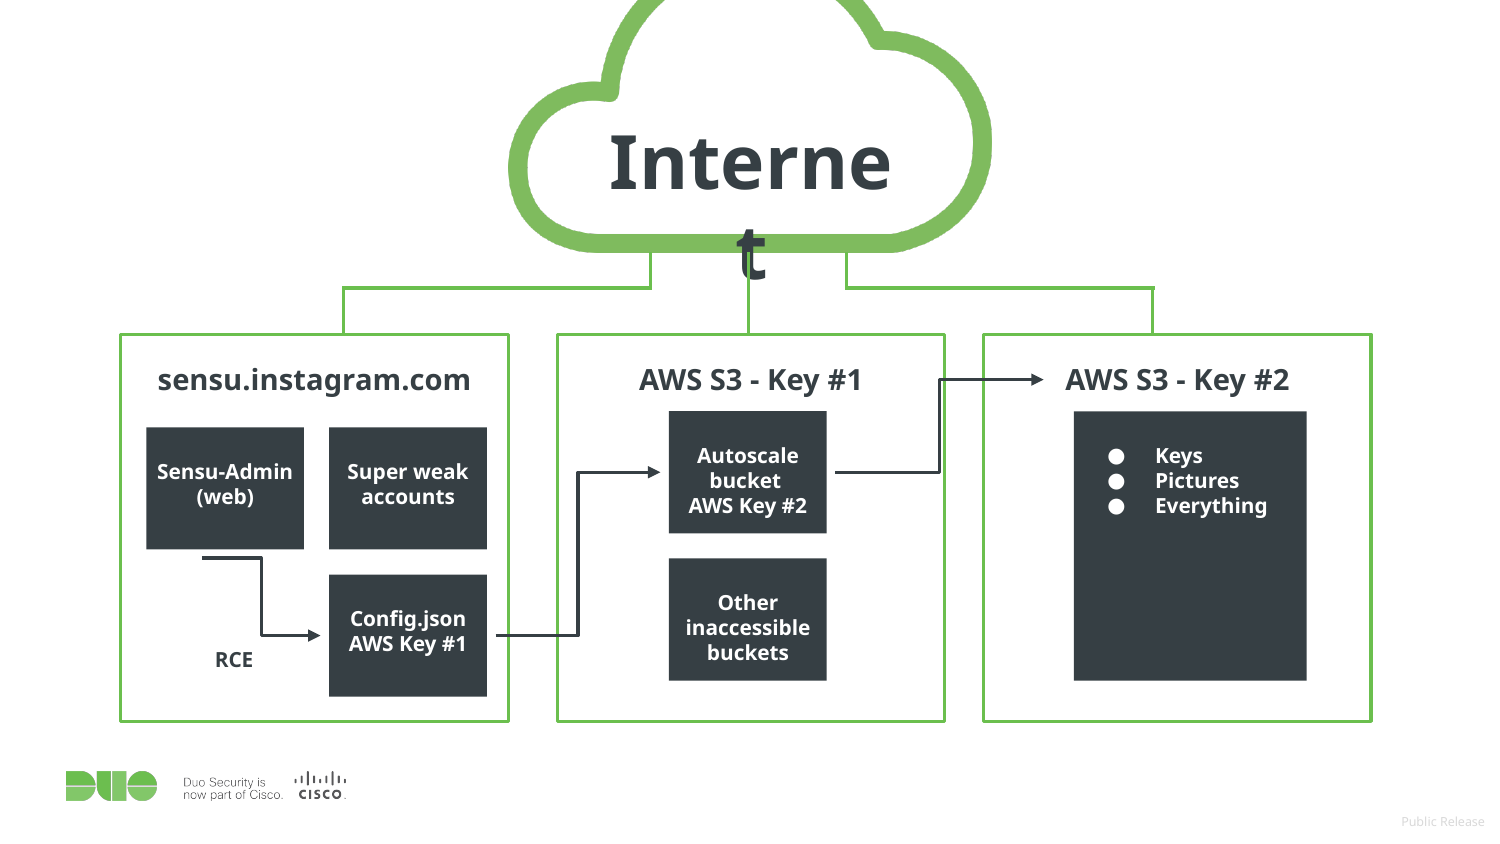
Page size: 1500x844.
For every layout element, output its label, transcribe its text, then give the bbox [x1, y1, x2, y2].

text_box Super weak accounts [320, 443, 496, 534]
text_box [146, 427, 304, 443]
text_box [329, 427, 487, 443]
picture [66, 771, 157, 801]
text_box [668, 558, 827, 574]
text_box Sensu-Admin (web) [137, 443, 313, 534]
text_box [495, 472, 661, 636]
picture [507, 0, 993, 253]
text_box Autoscale bucket AWS Key #2 [660, 427, 836, 518]
text_box RCE [146, 631, 322, 722]
text_box [668, 411, 827, 427]
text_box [835, 379, 1044, 473]
text_box [557, 481, 945, 722]
text_box AWS S3 - Key #1 [565, 345, 938, 436]
text_box [1073, 411, 1307, 681]
text_box [557, 334, 945, 470]
picture [184, 771, 346, 801]
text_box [201, 557, 321, 636]
text_box Config.json AWS Key #1 [322, 590, 496, 681]
text_box sensu.instagram.com [128, 345, 501, 436]
text_box [983, 334, 1372, 722]
text_box [329, 534, 487, 550]
text_box [120, 334, 509, 722]
text_box Other inaccessible buckets [660, 574, 836, 665]
text_box [668, 518, 827, 534]
text_box [668, 665, 827, 681]
text_box [329, 681, 487, 697]
text_box AWS S3 - Key #2 [991, 345, 1364, 436]
text_box Keys Pictures Everything [1065, 427, 1291, 520]
text_box [329, 574, 487, 590]
text_box [146, 534, 304, 550]
